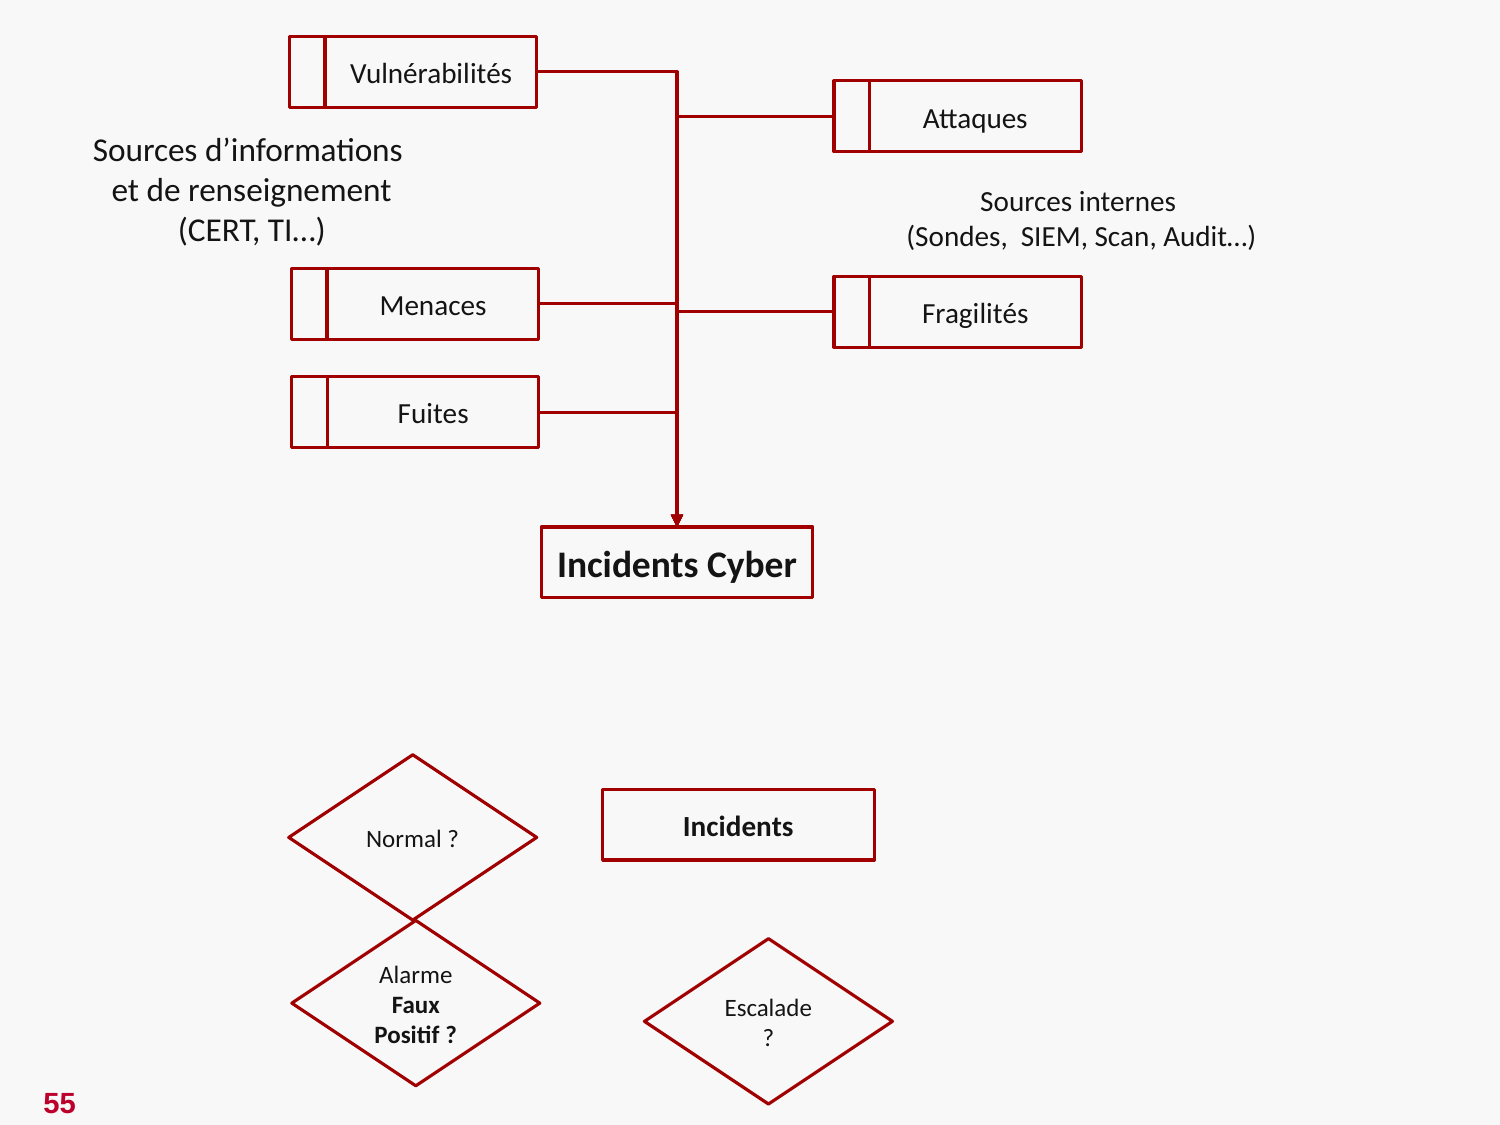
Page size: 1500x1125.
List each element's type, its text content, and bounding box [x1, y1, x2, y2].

text_box Alarme Faux Positif ? [291, 920, 540, 1086]
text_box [536, 71, 678, 410]
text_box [682, 116, 835, 310]
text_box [676, 311, 835, 528]
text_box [833, 276, 1082, 348]
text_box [833, 80, 1082, 152]
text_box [538, 411, 671, 528]
text_box Sources internes (Sondes, SIEM, Scan, Audit…) [891, 175, 1272, 260]
text_box Incidents Cyber [541, 537, 813, 598]
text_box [291, 376, 540, 448]
text_box Normal ? [288, 754, 537, 921]
text_box Sources d’informations et de renseignement (CERT, TI…) [35, 120, 469, 256]
text_box Incidents [602, 789, 875, 861]
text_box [291, 268, 531, 340]
text_box Escalade ? [644, 938, 893, 1105]
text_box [289, 36, 538, 108]
